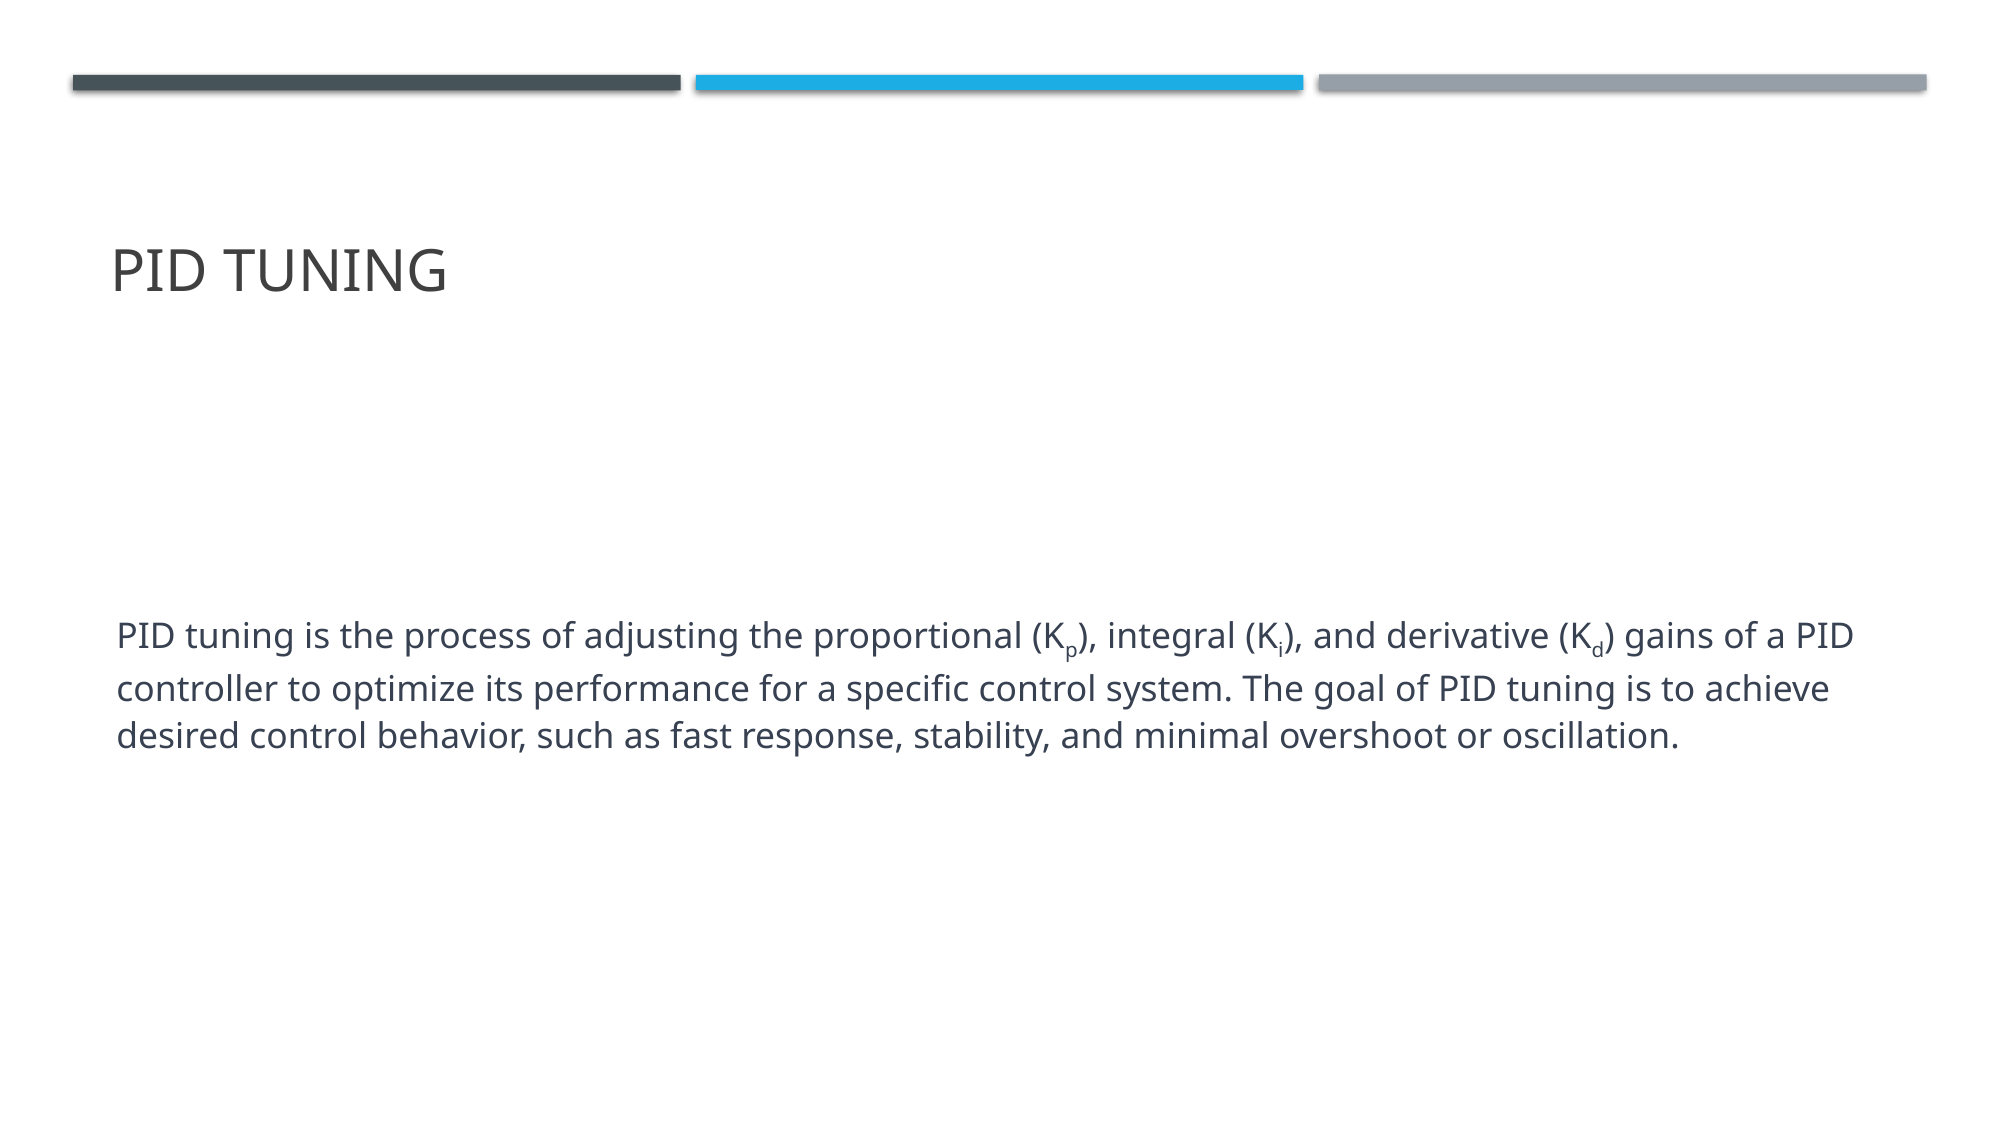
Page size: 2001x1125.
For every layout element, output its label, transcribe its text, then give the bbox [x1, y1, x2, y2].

title PID Tuning [95, 115, 1905, 311]
list PID tuning is the process of adjusting the proportional (Kp), integral (Ki), and derivative (Kd) gains of a PID controller to optimize its performance for a specific control system. The goal of PID tuning is to achieve desired control behavior, such as fast response, stability, and minimal overshoot or oscillation. [95, 383, 1905, 981]
